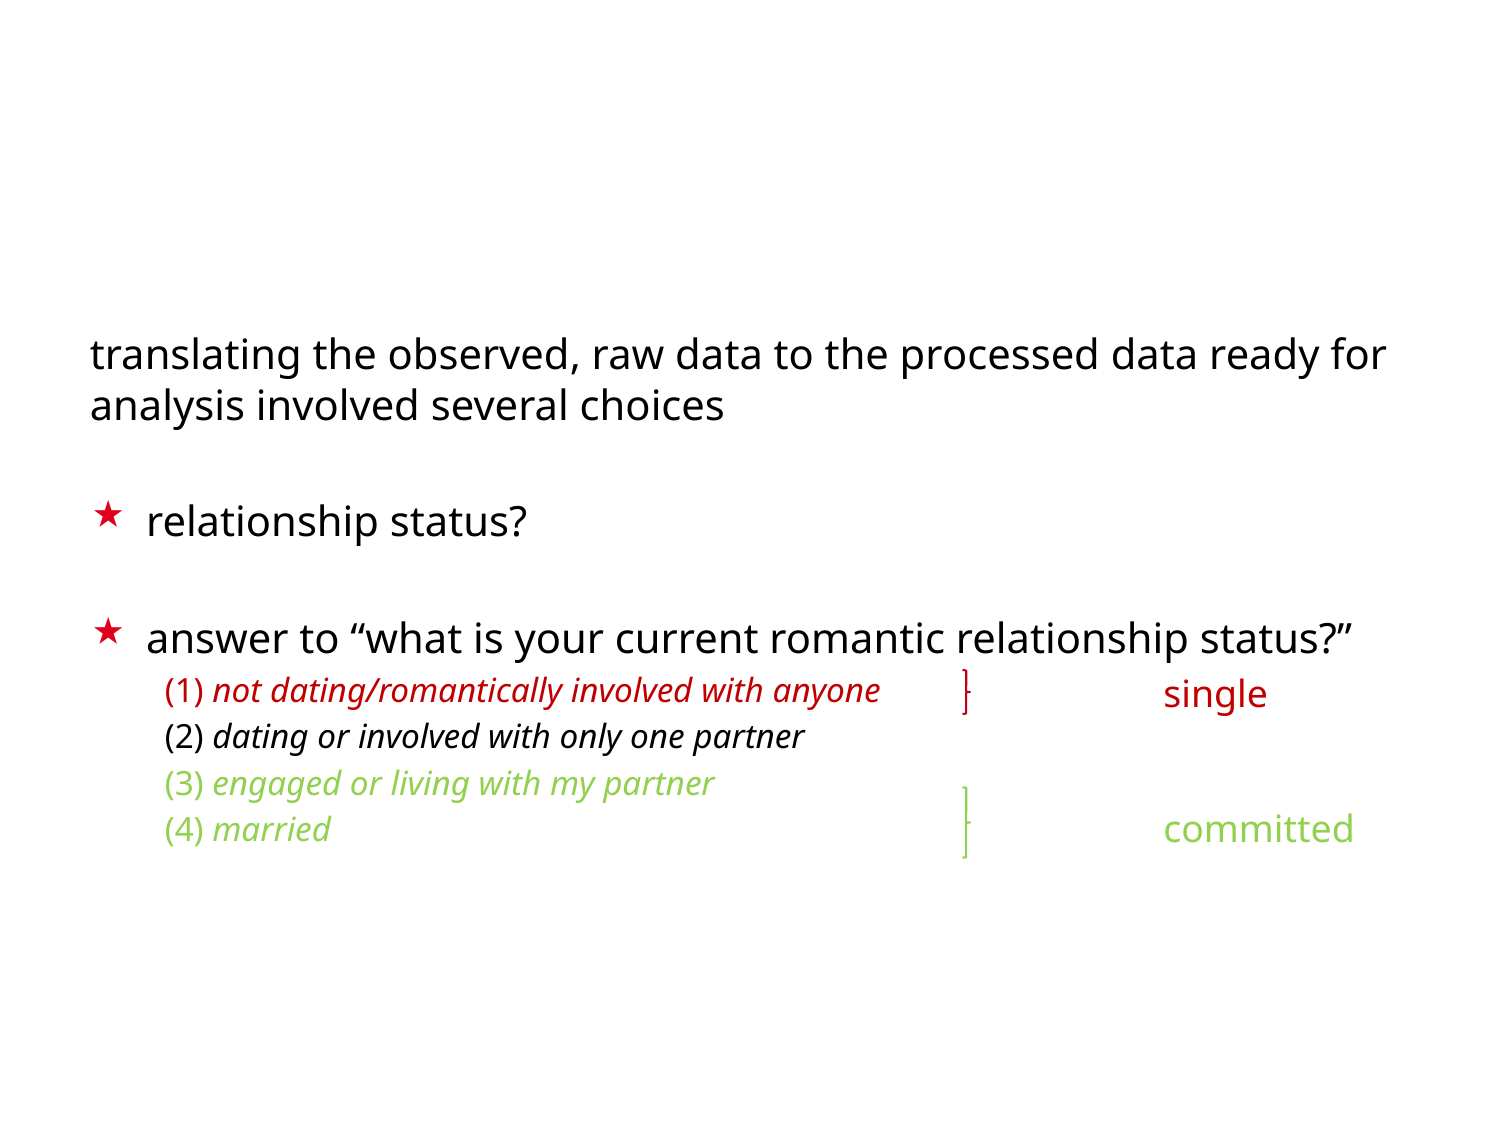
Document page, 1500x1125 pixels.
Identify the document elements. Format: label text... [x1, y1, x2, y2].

list translating the observed, raw data to the processed data ready for analysis involved several choices relationship status? answer to “what is your current romantic relationship status?” (1) not dating/romantically involved with anyone (2) dating or involved with only one partner (3) engaged or living with my partner (4) married [75, 262, 1425, 1005]
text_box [961, 661, 1363, 951]
